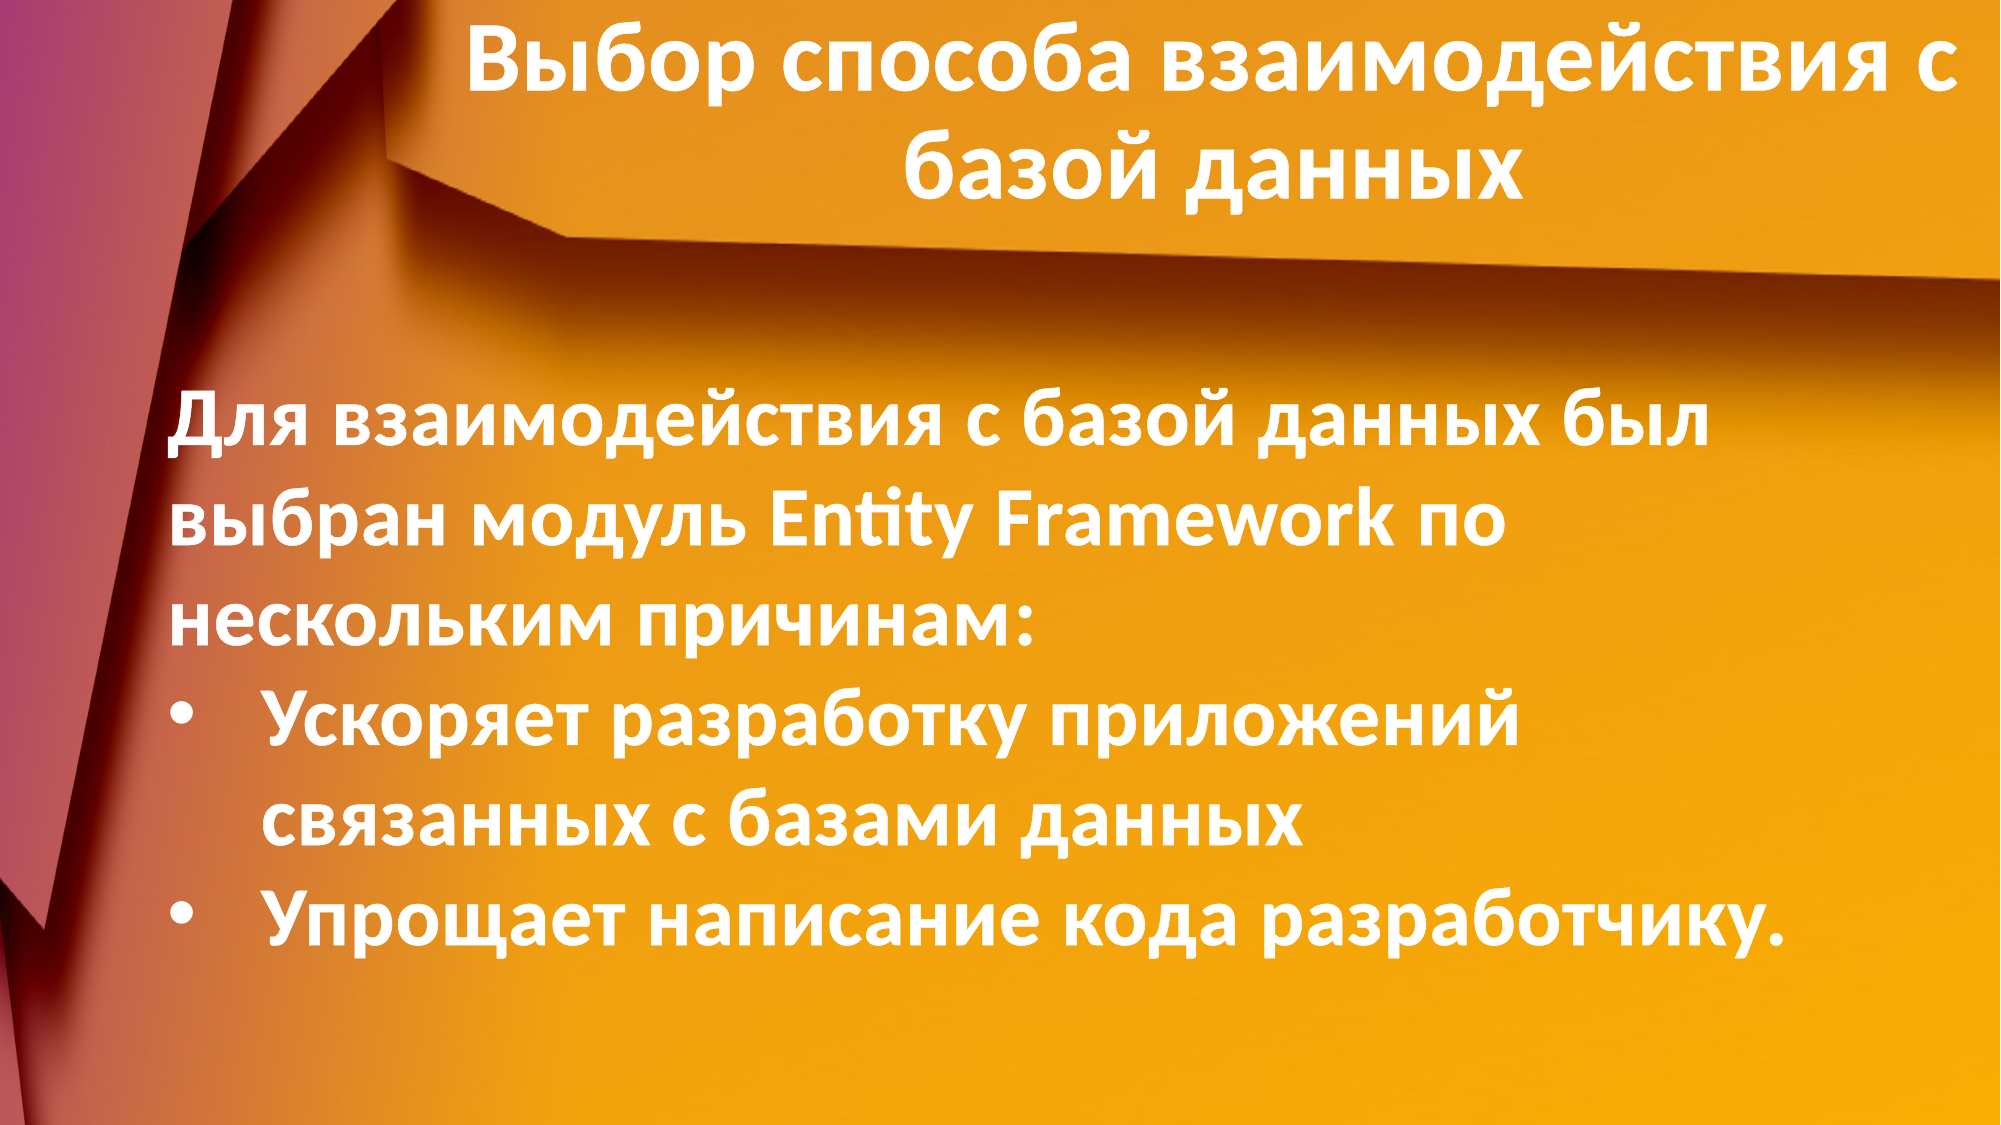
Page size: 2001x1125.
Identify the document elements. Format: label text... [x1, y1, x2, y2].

text_box Для взаимодействия с базой данных был выбран модуль Entity Framework по нескольким причинам: Ускоряет разработку приложений связанных с базами данных Упрощает написание кода разработчику. [152, 354, 1944, 969]
picture [0, 0, 2000, 1125]
title Выбор способа взаимодействия с базой данных [411, 3, 2000, 221]
